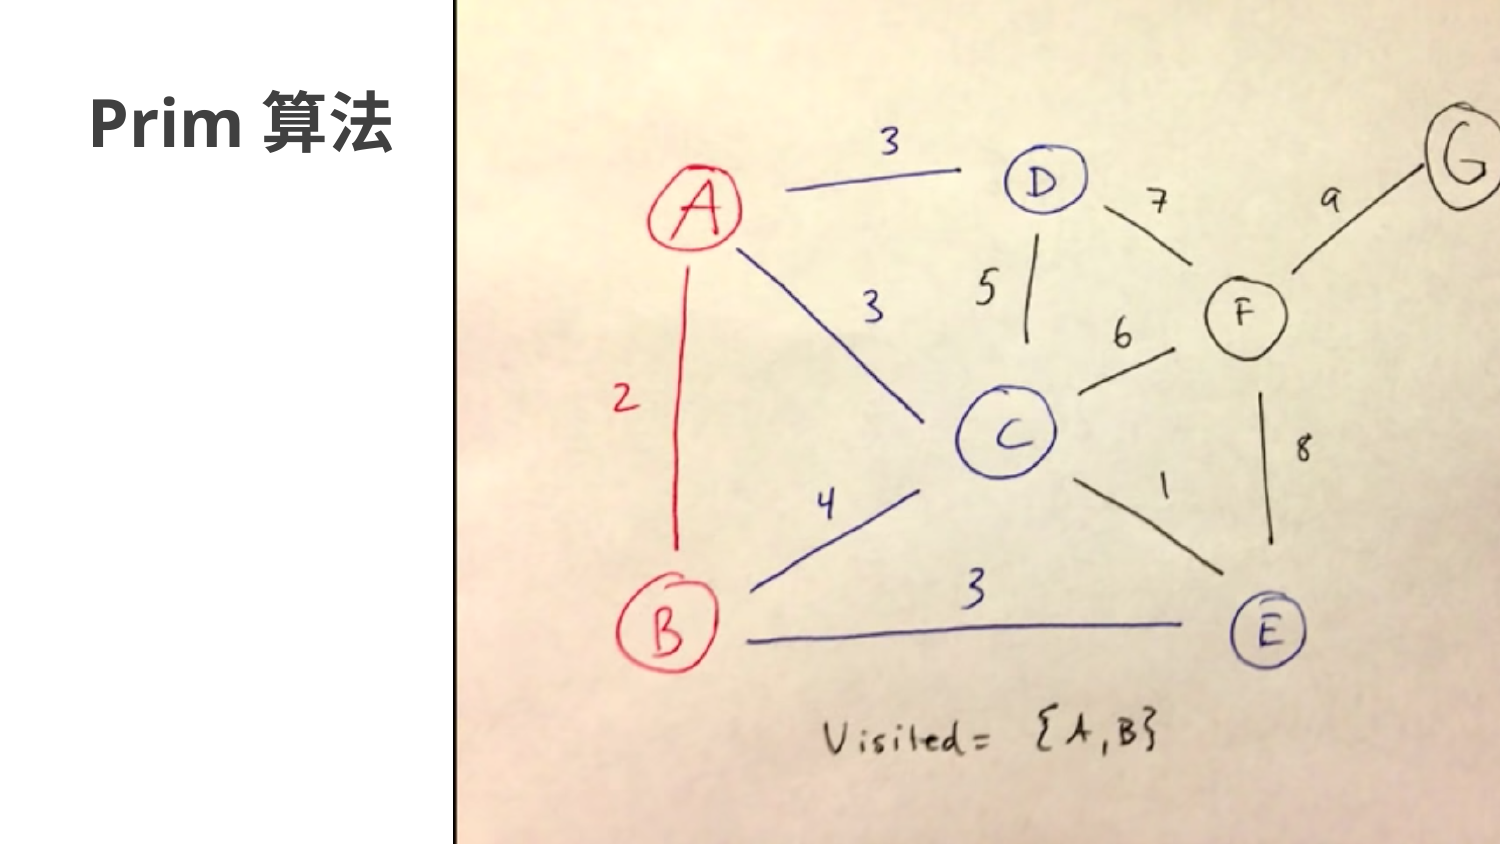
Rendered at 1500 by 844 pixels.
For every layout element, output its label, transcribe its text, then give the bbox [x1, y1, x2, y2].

picture [453, 0, 1500, 844]
text_box Prim算法 [72, 53, 447, 219]
